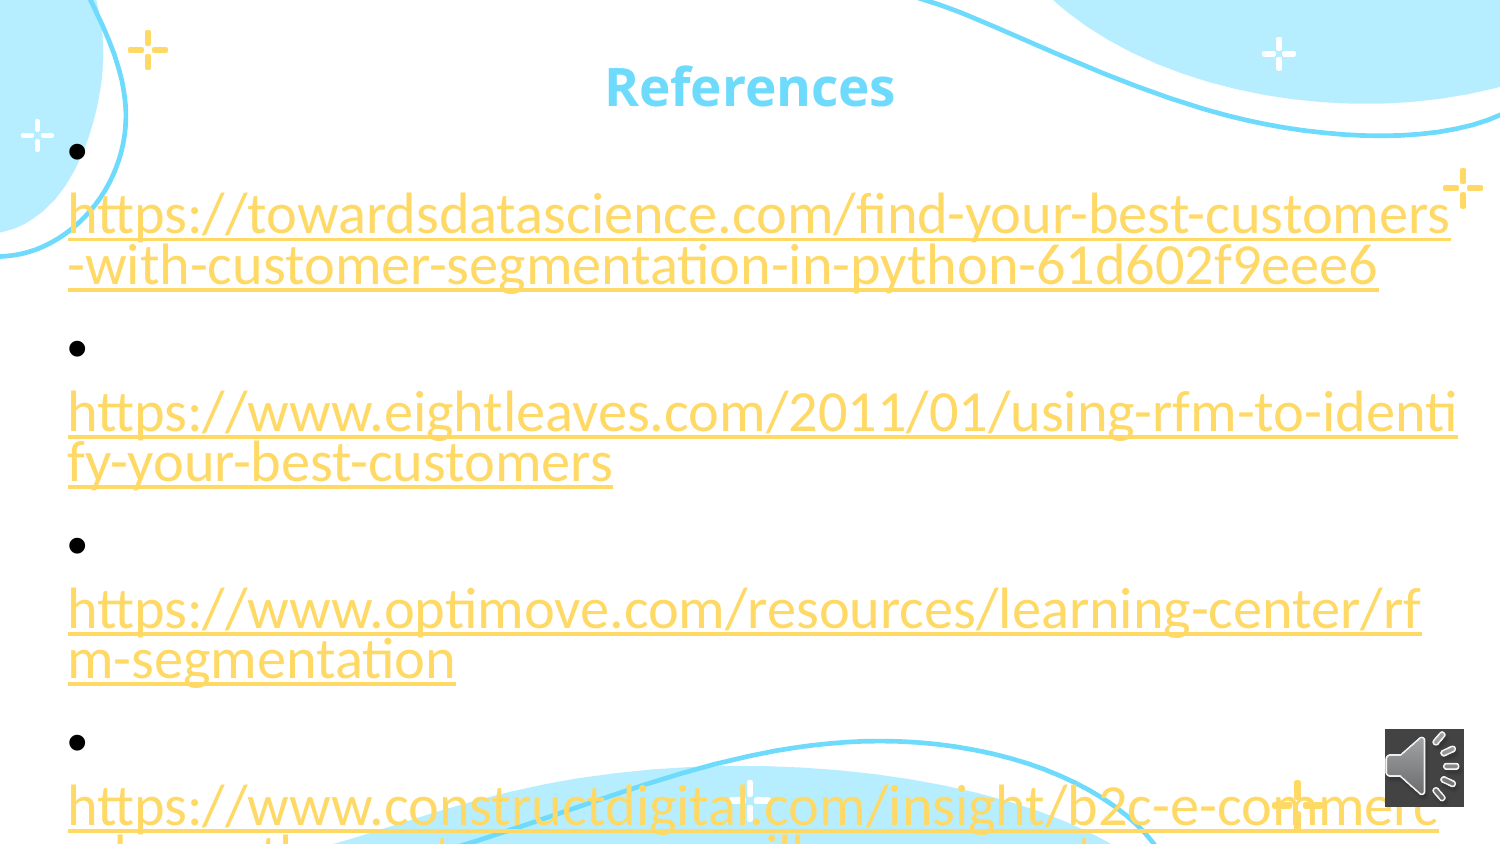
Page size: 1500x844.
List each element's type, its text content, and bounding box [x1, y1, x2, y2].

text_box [1263, 38, 1294, 69]
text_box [22, 120, 53, 151]
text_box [129, 31, 166, 69]
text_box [731, 781, 769, 820]
picture [1384, 728, 1465, 809]
text_box •https://towardsdatascience.com/find-your-best-customers-with-customer-segmentation-in-python-61d602f9eee6 •https://www.eightleaves.com/2011/01/using-rfm-to-identify-your-best-customers •https://www.optimove.com/resources/learning-center/rfm-segmentation •https://www.constructdigital.com/insight/b2c-e-commerce-know-the-customers-you-will-never-meet [52, 105, 1481, 844]
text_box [1274, 781, 1321, 829]
title References [118, 38, 1382, 105]
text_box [1444, 169, 1482, 207]
